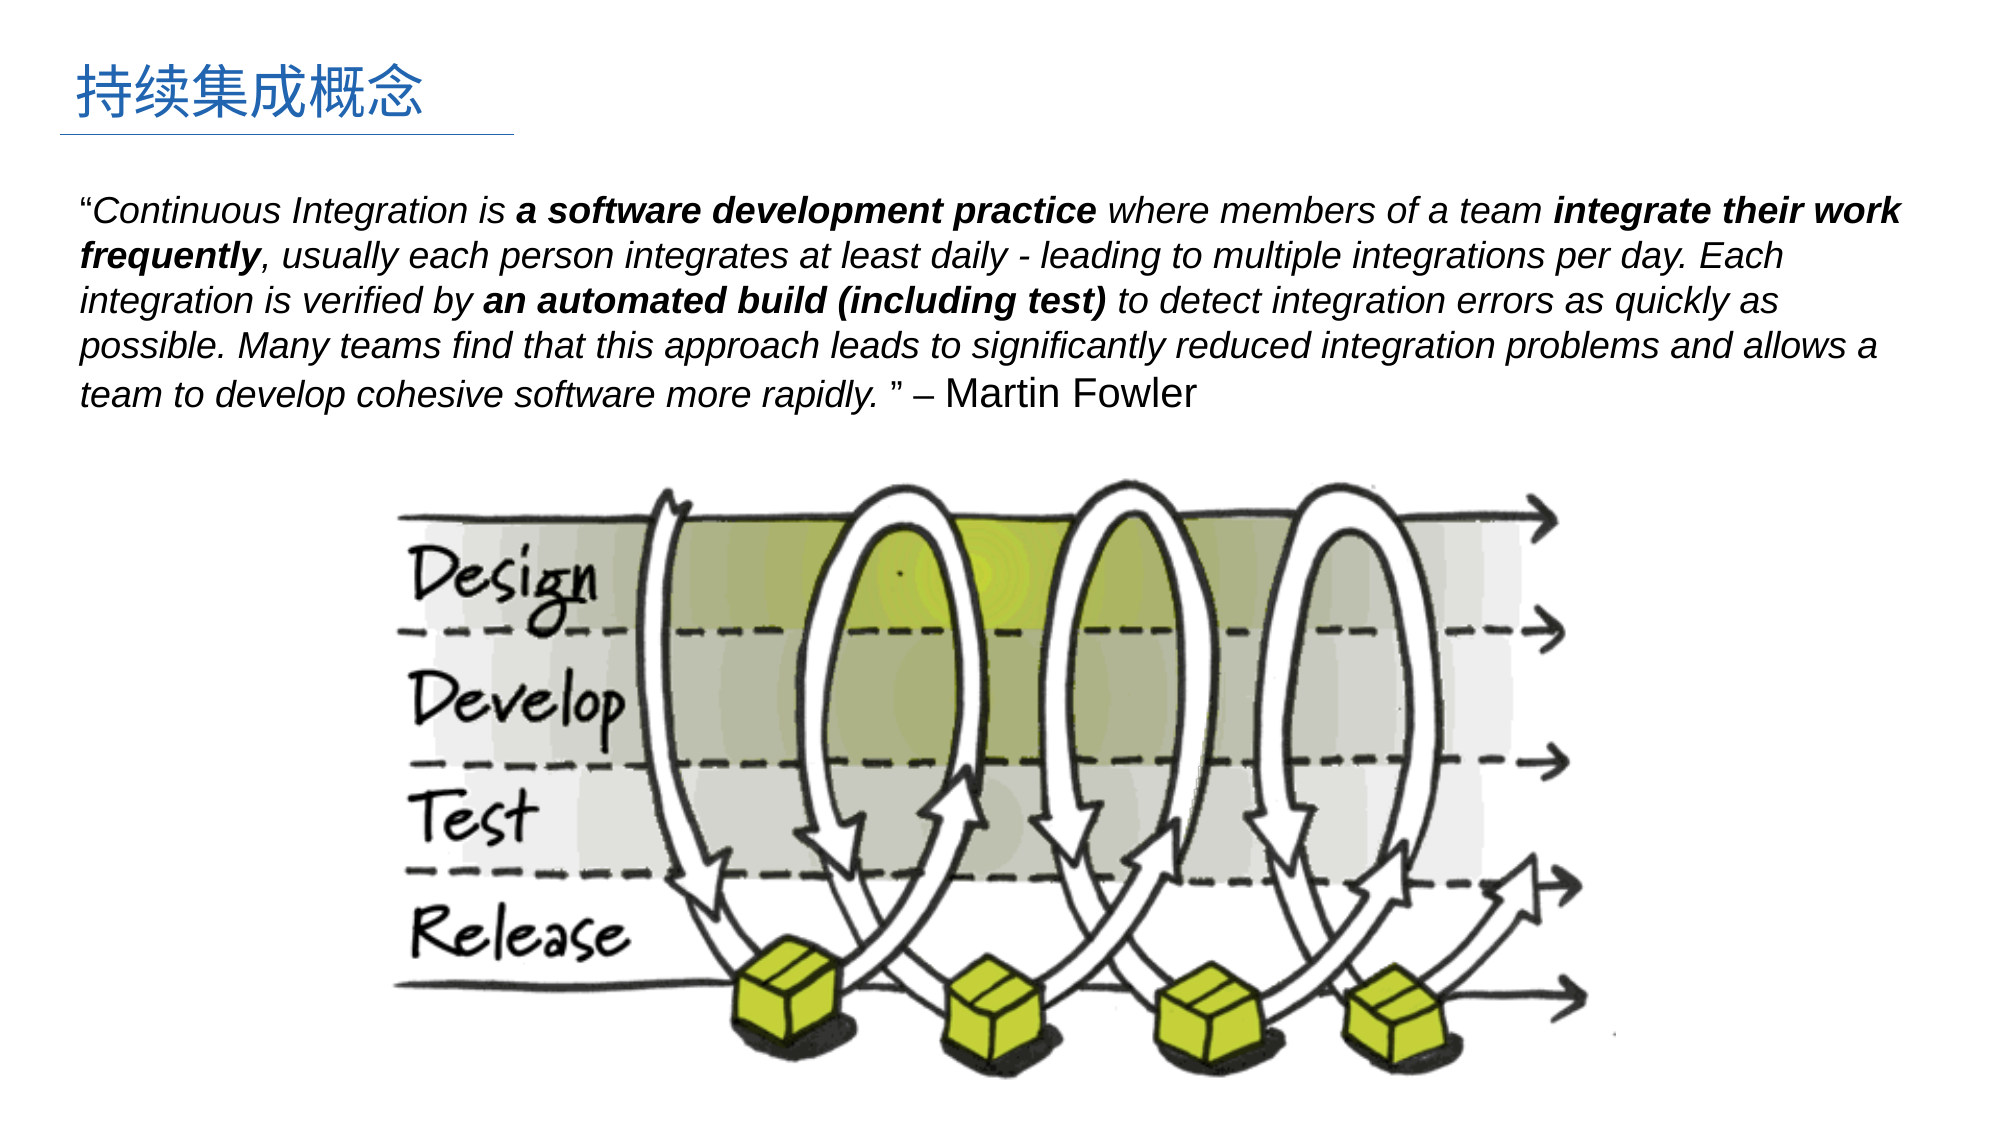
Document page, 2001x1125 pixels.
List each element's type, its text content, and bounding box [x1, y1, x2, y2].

text_box 持续集成概念 [66, 47, 434, 134]
picture [365, 477, 1616, 1082]
text_box “Continuous Integration is a software development practice where members of a team integrate their work frequently, usually each person integrates at least daily - leading to multiple integrations per day. Each integration is verified by an automated build (including test) to detect integration errors as quickly as possible. Many teams find that this approach leads to significantly reduced integration problems and allows a team to develop cohesive software more rapidly. ” – Martin Fowler [64, 178, 1917, 424]
